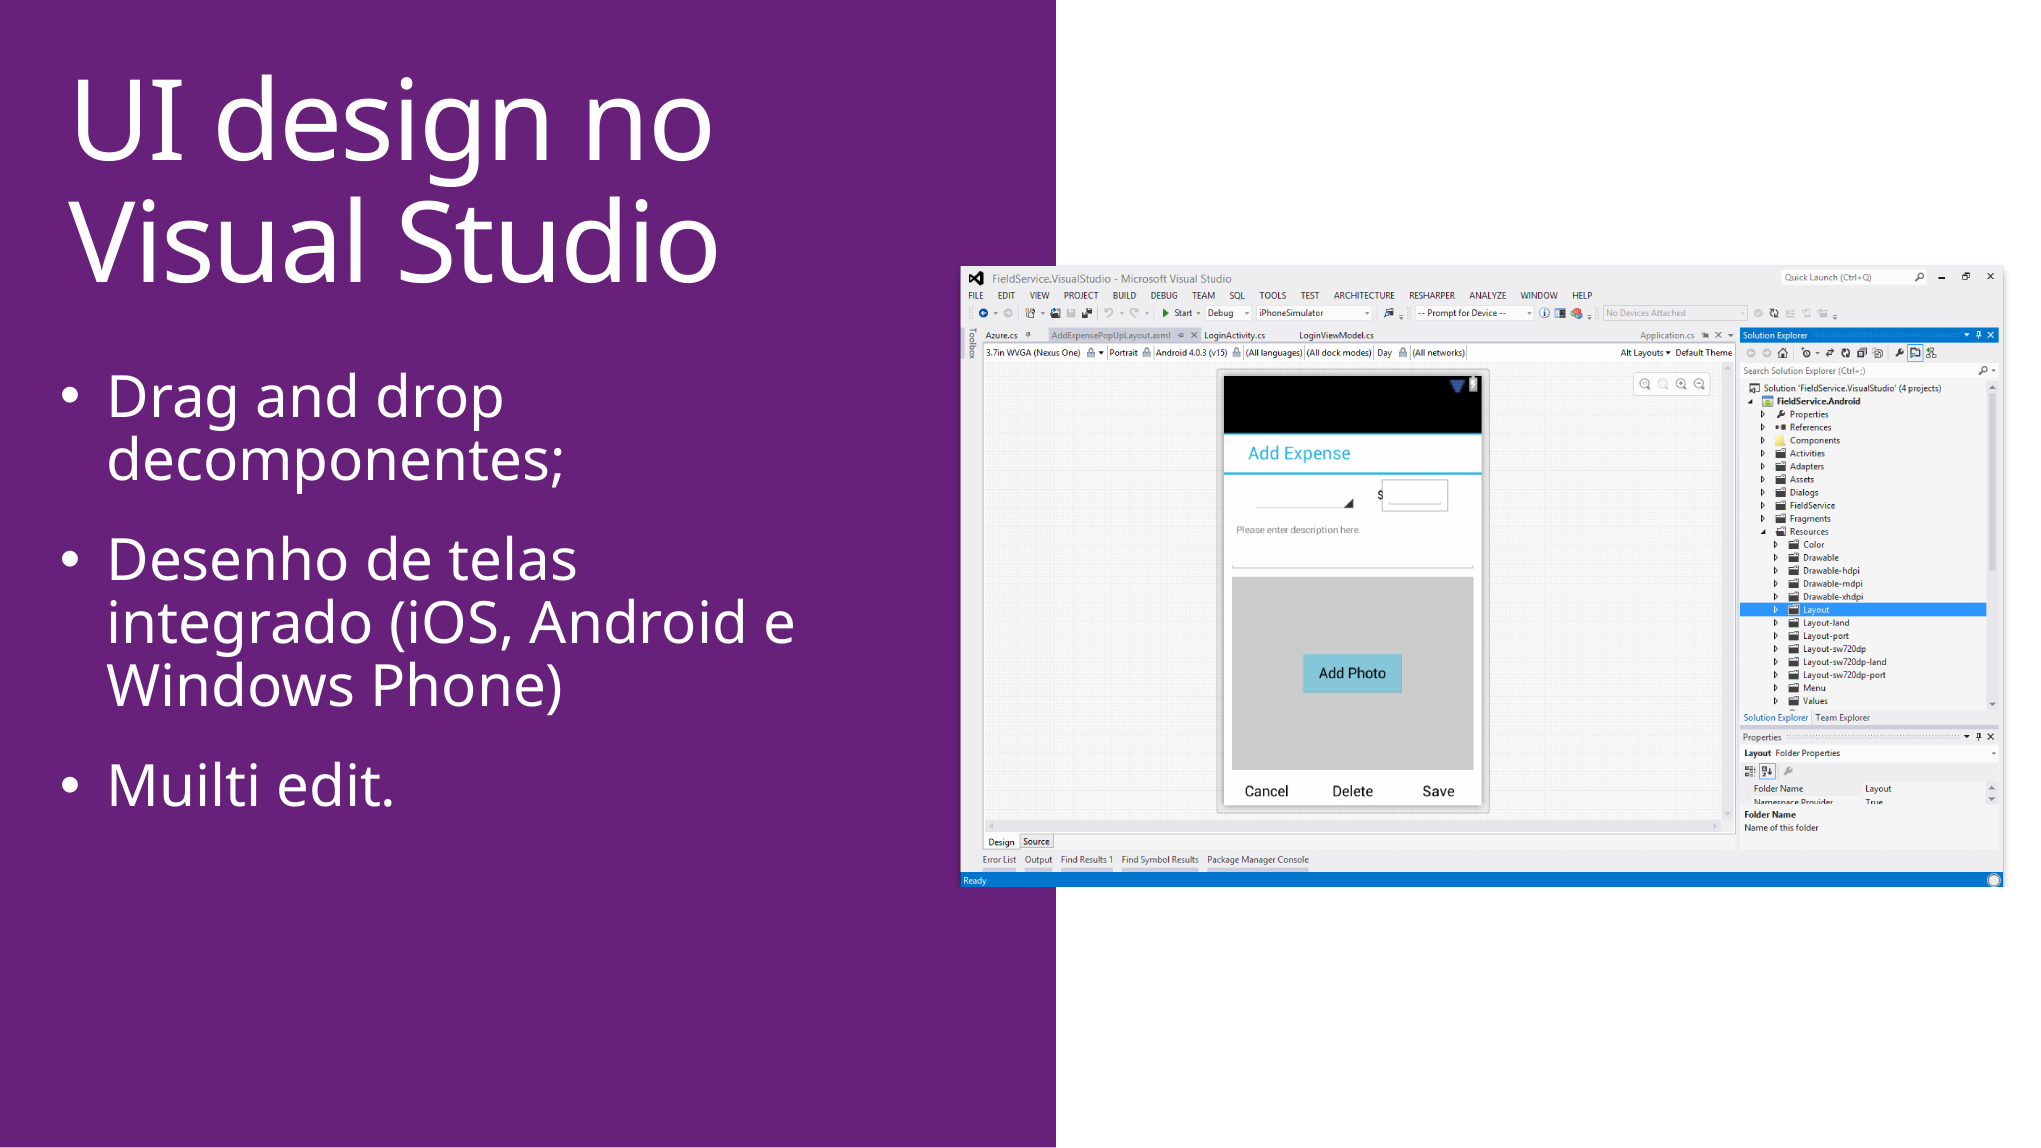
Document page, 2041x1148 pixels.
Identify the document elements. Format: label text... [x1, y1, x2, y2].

text_box UI design no Visual Studio [45, 48, 1056, 199]
text_box [0, 0, 1057, 1148]
text_box Drag and drop decomponentes; Desenho de telas integrado (iOS, Android e Windows Phone) Muilti edit. [45, 359, 838, 827]
picture [950, 260, 2010, 887]
